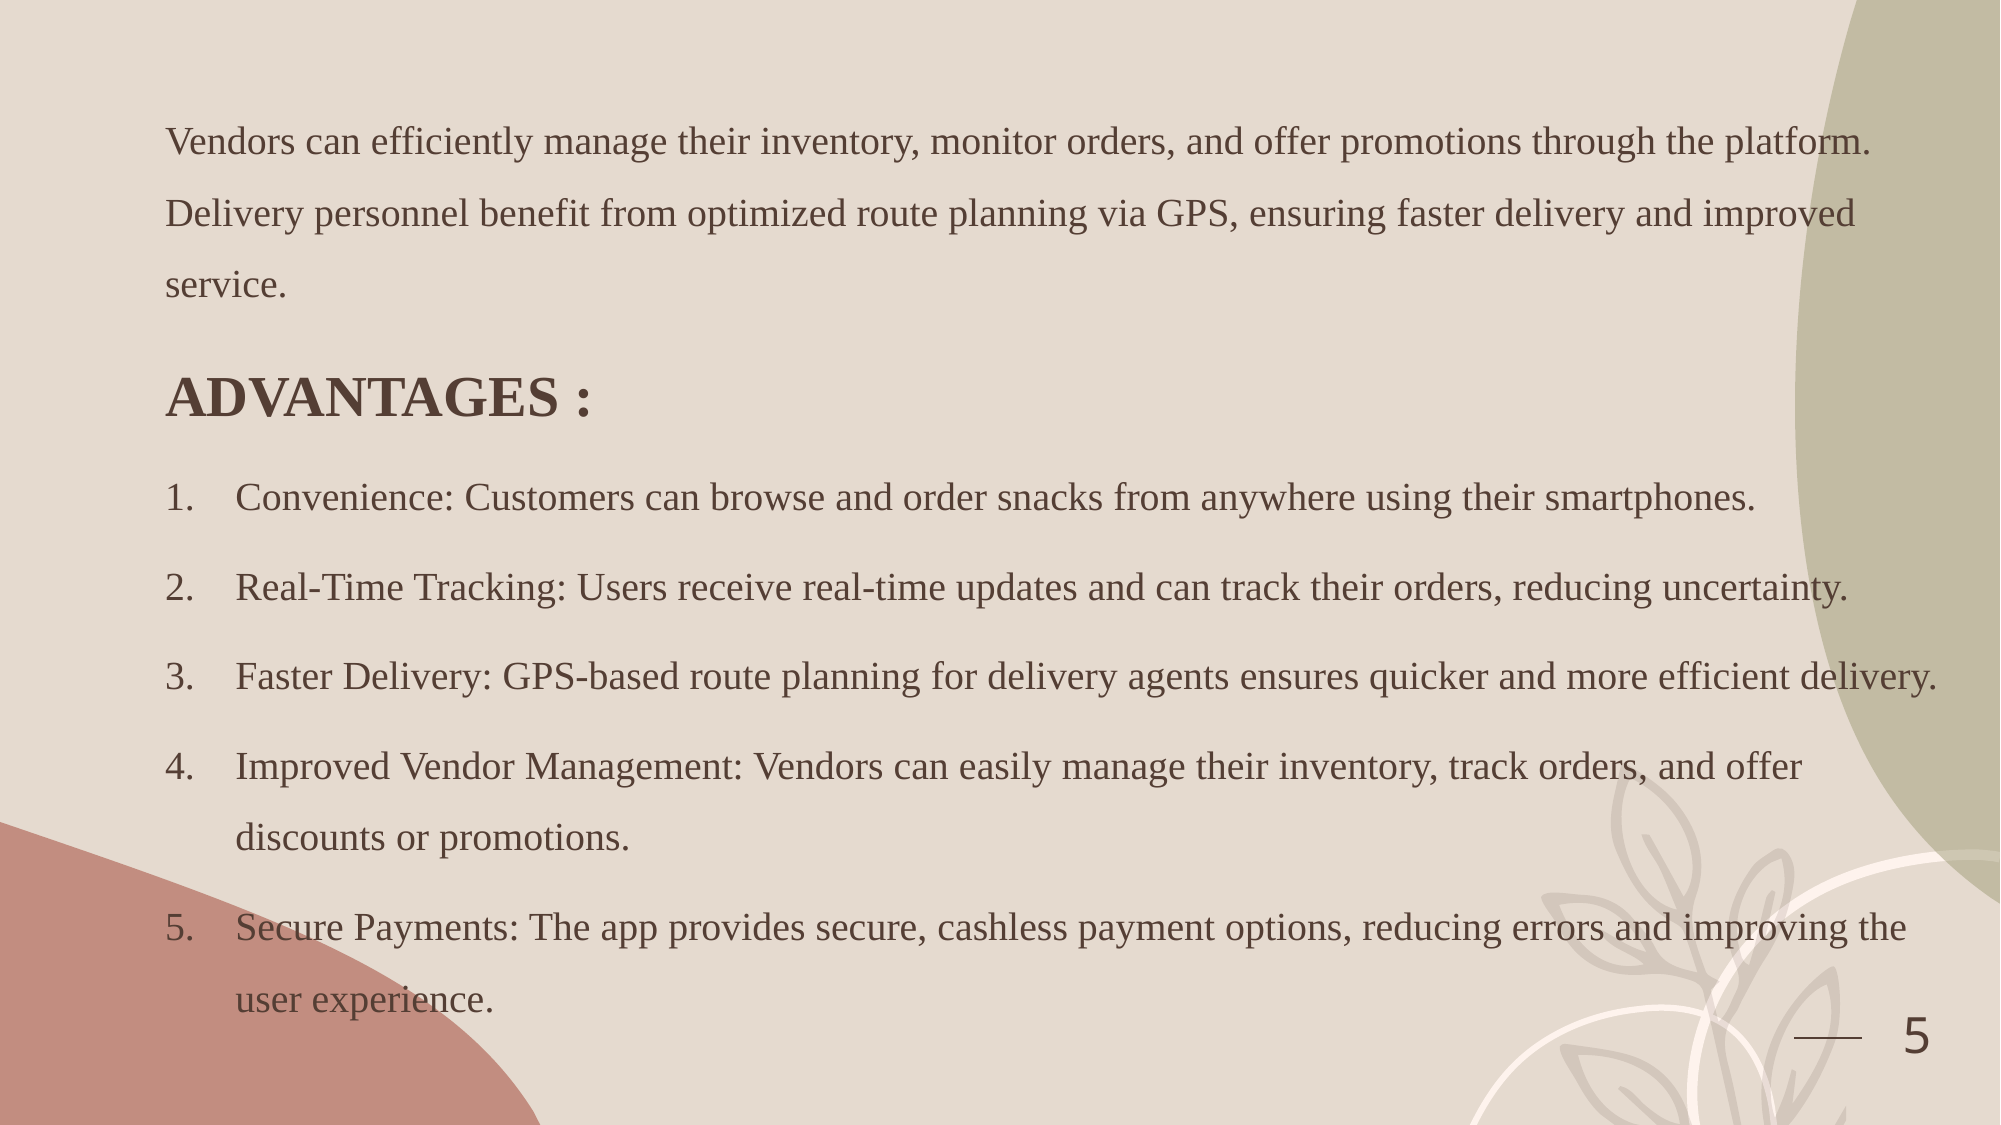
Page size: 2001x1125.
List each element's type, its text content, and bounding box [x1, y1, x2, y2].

slide_number 5 [1862, 964, 1971, 1112]
list Vendors can efficiently manage their inventory, monitor orders, and offer promotions through the platform. Delivery personnel benefit from optimized route planning via GPS, ensuring faster delivery and improved service. ADVANTAGES : Convenience: Customers can browse and order snacks from anywhere using their smartphones. Real-Time Tracking: Users receive real-time updates and can track their orders, reducing uncertainty. Faster Delivery: GPS-based route planning for delivery agents ensures quicker and more efficient delivery. Improved Vendor Management: Vendors can easily manage their inventory, track orders, and offer discounts or promotions. Secure Payments: The app provides secure, cashless payment options, reducing errors and improving the user experience. [150, 83, 1971, 1067]
